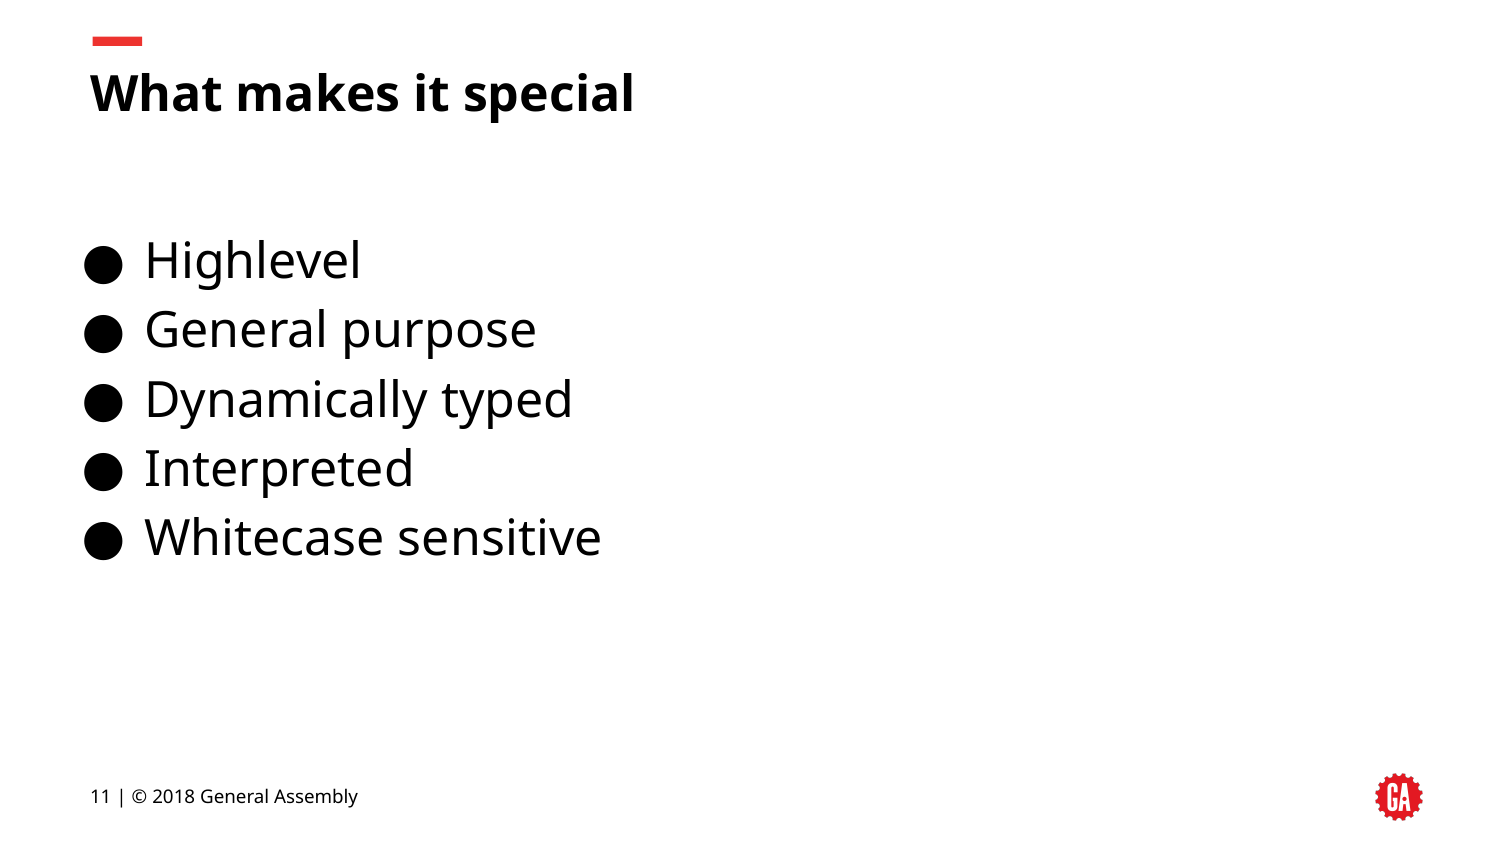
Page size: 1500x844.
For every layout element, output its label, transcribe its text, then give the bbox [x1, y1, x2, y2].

picture [1373, 771, 1425, 823]
slide_number ‹#› | © 2018 General Assembly [75, 764, 545, 830]
list Highlevel General purpose Dynamically typed Interpreted Whitecase sensitive [54, 205, 1424, 745]
title What makes it special [75, 46, 1473, 140]
